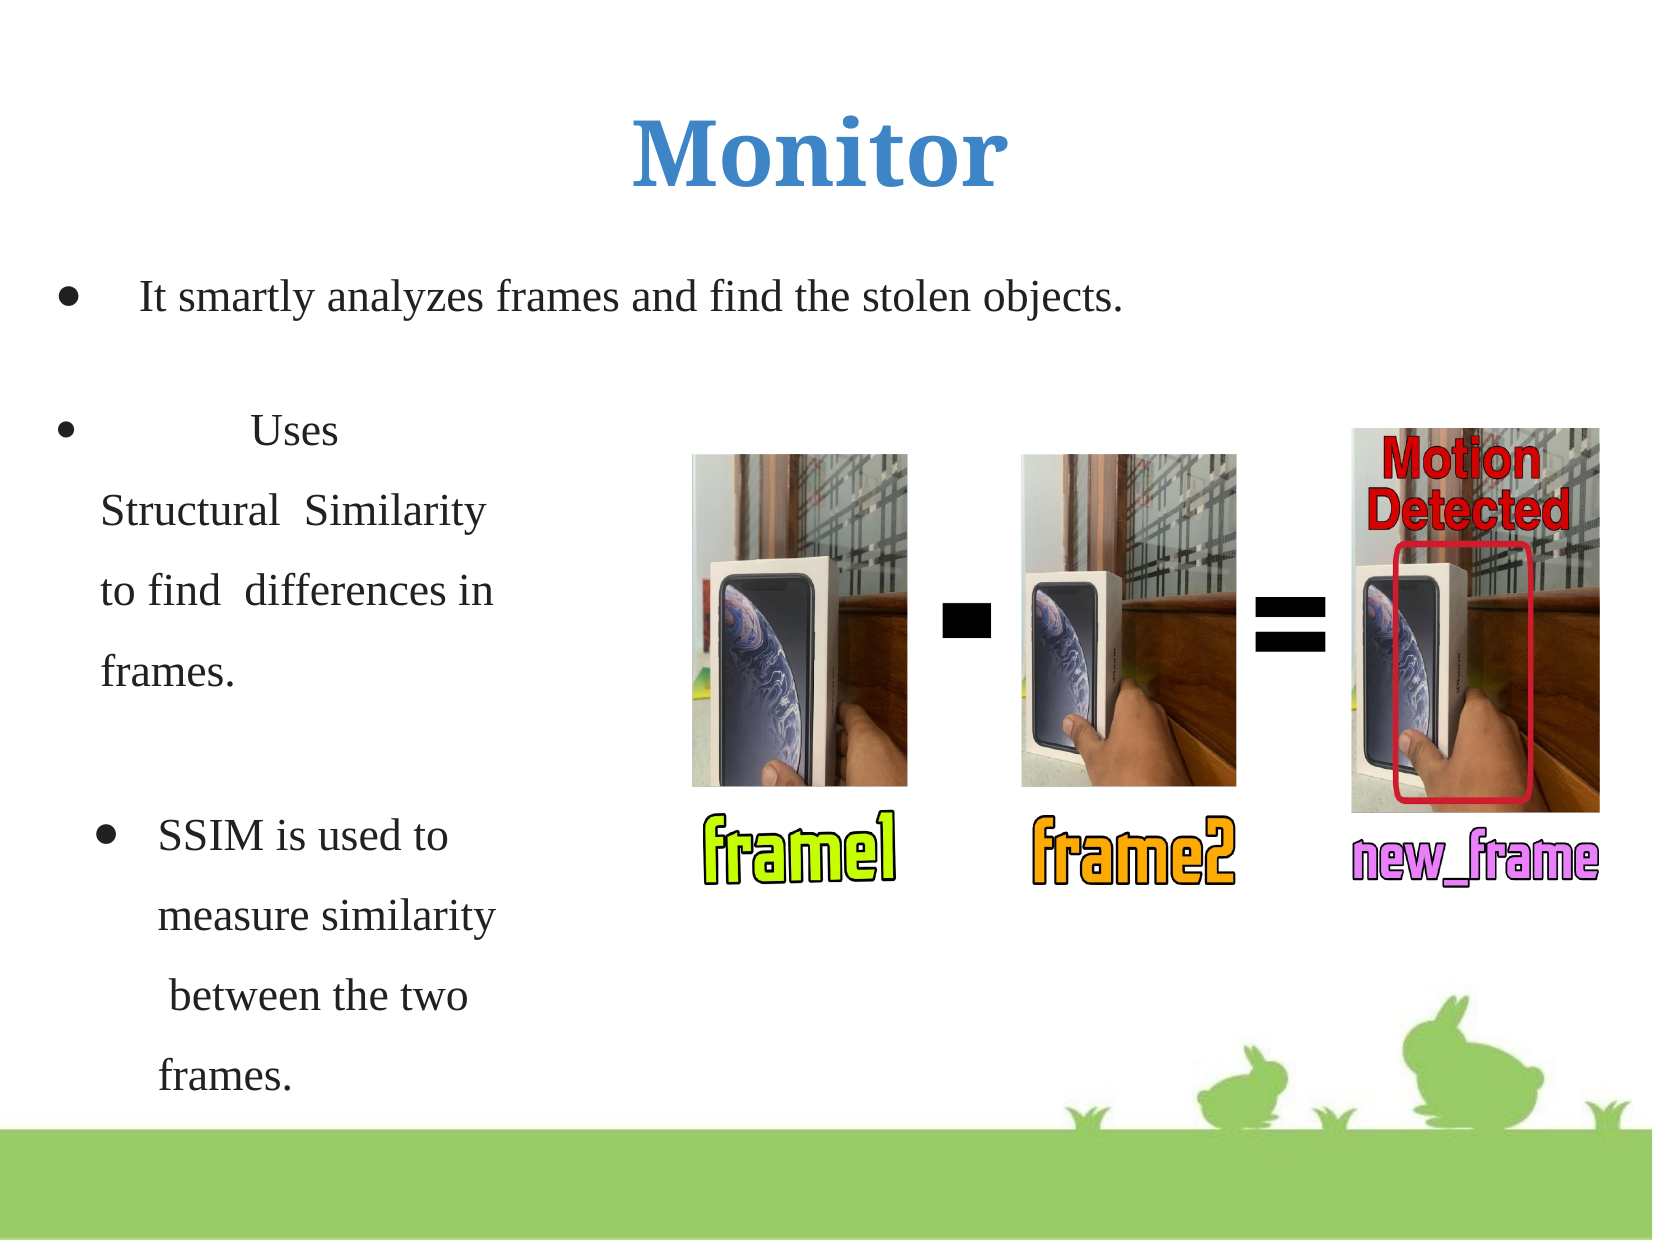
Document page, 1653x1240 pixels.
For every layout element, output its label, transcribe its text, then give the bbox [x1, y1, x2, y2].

text_box It smartly analyzes frames and find the stolen objects. Uses Structural Similarity to find differences in frames. SSIM is used to measure similarity between the two frames. [52, 263, 1126, 979]
title Monitor [629, 93, 1024, 263]
picture [0, 981, 1653, 1240]
picture [674, 309, 1626, 931]
